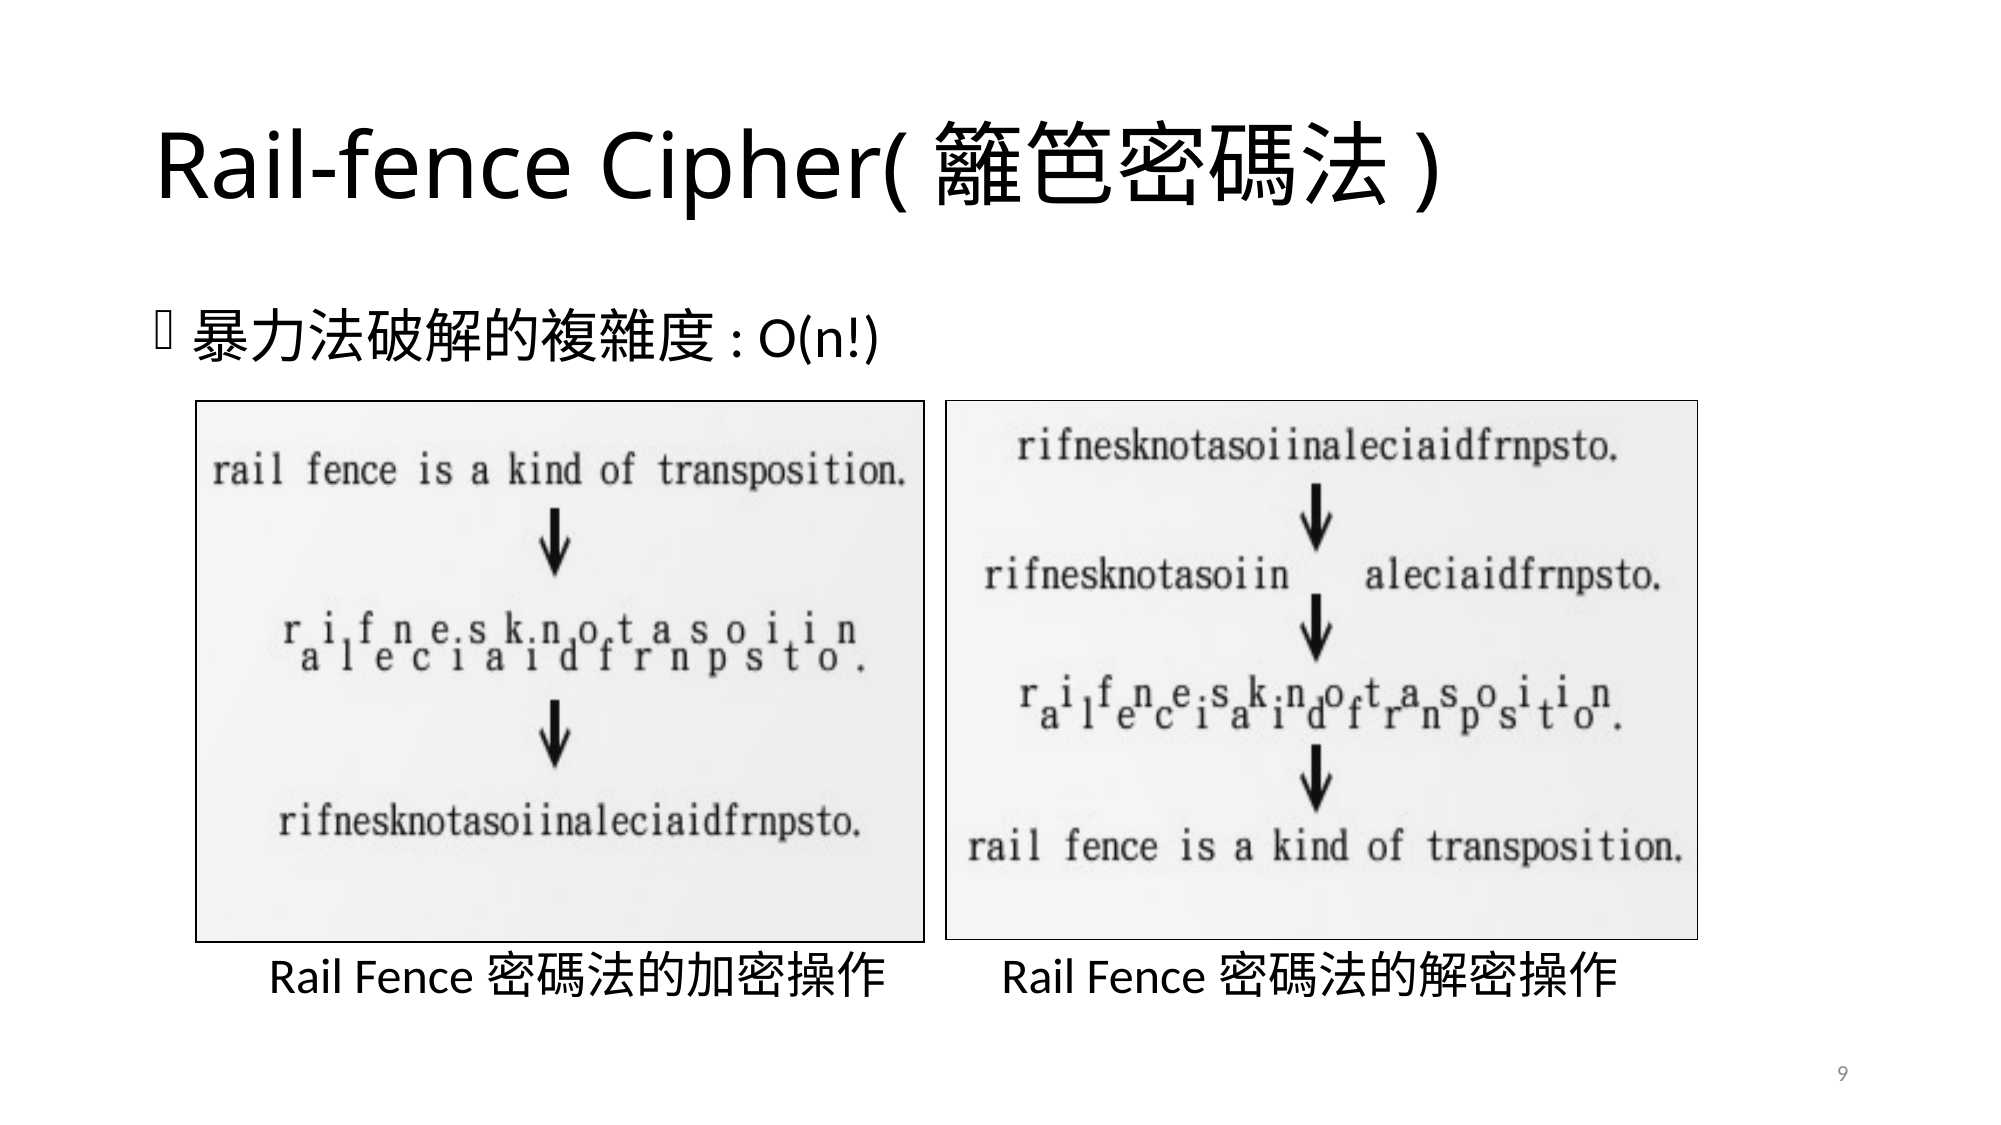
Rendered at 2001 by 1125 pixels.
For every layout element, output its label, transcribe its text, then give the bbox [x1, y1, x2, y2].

list 暴力法破解的複雜度: O(n!) [138, 299, 1864, 1014]
title Rail-fence Cipher(籬笆密碼法) [138, 60, 1864, 278]
slide_number 9 [1413, 1042, 1864, 1103]
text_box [196, 401, 1697, 1012]
